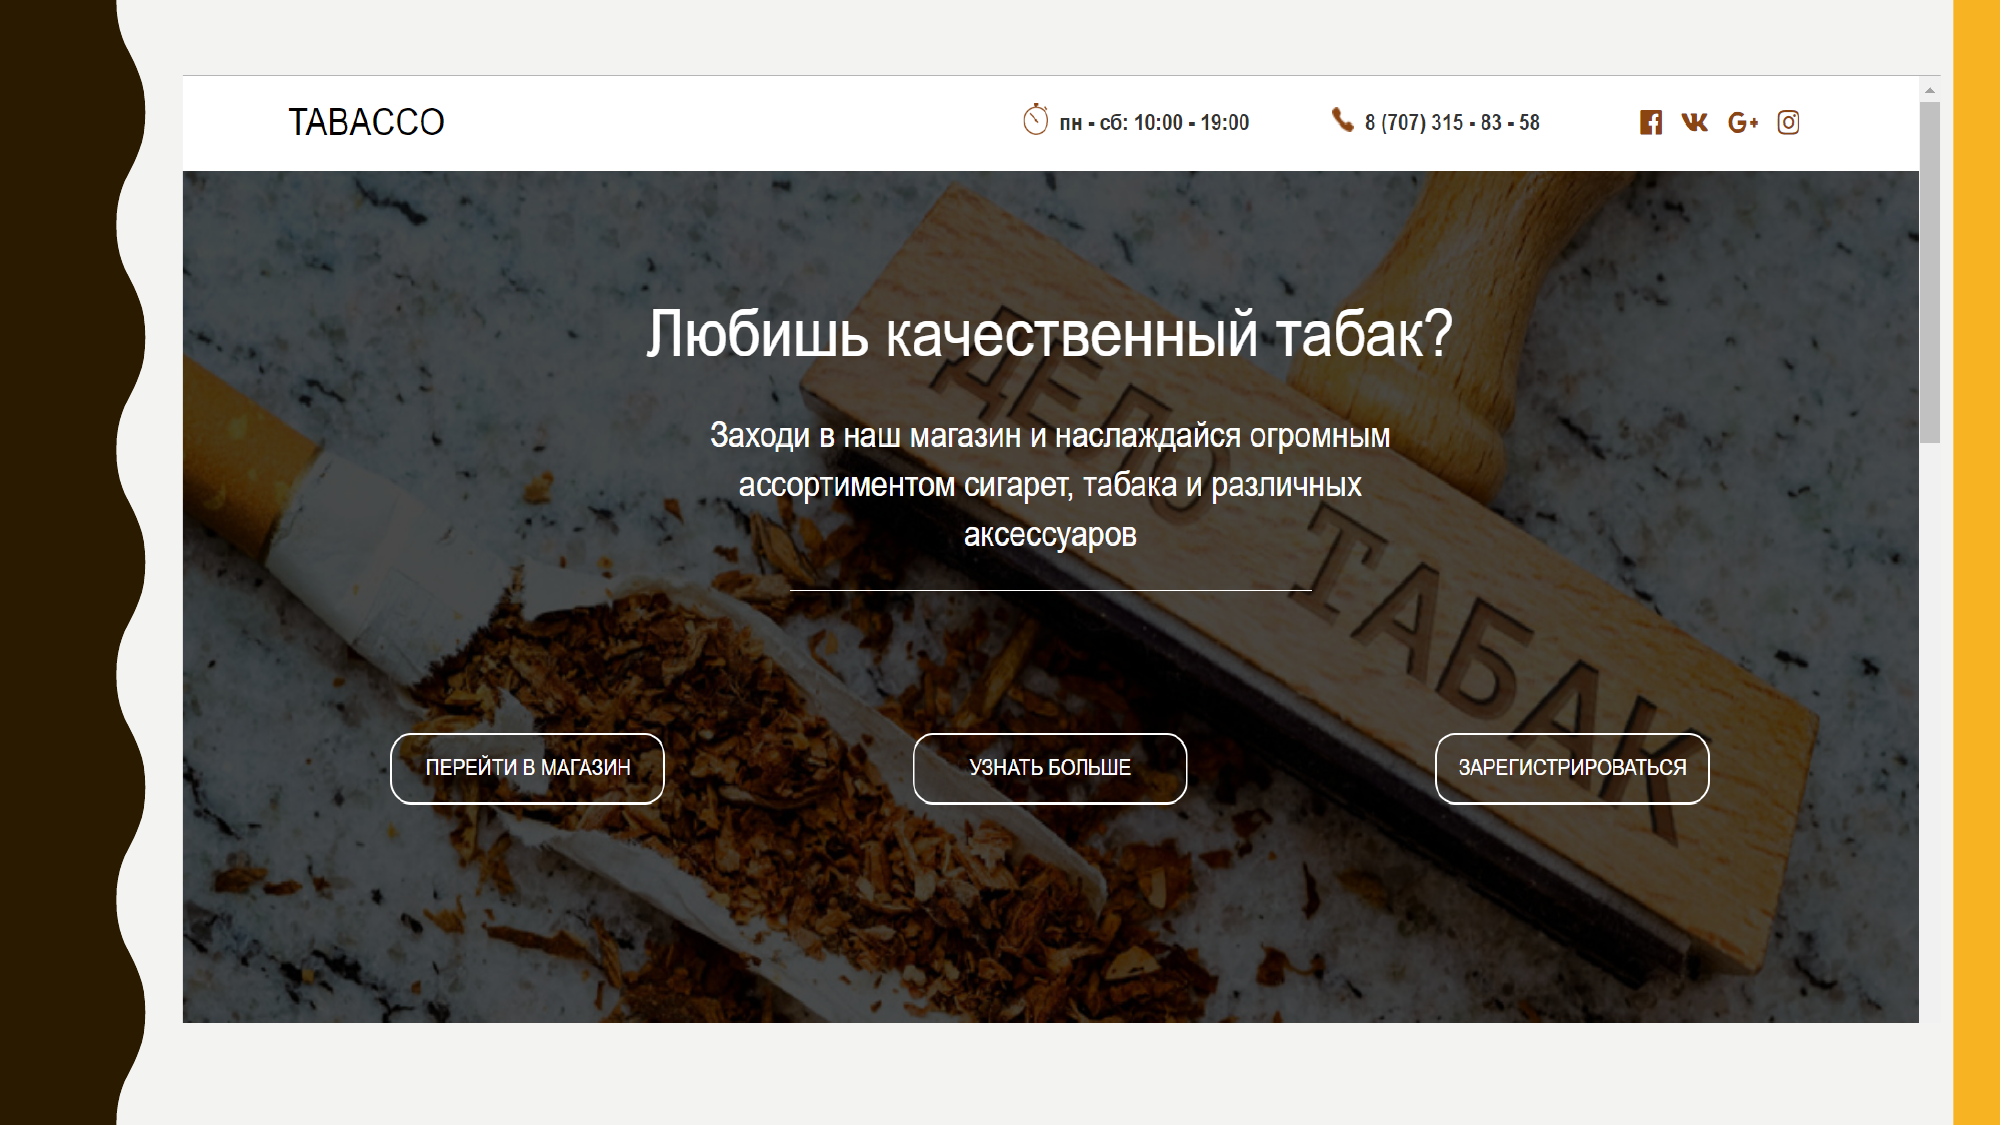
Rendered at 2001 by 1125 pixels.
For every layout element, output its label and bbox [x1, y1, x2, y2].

picture [182, 75, 1941, 1023]
